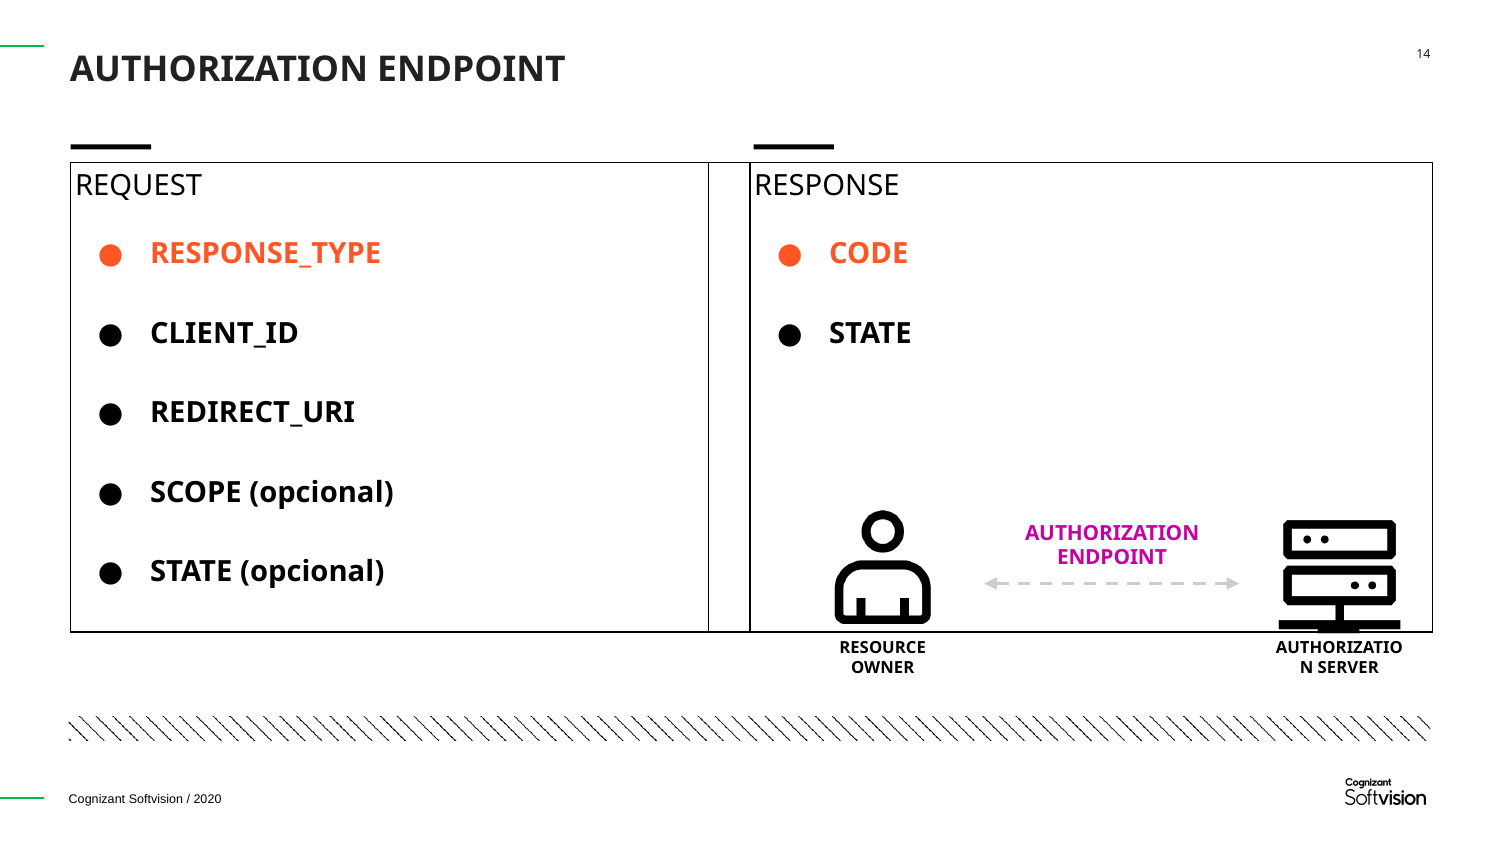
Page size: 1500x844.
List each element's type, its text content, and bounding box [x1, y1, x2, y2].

list AUTHORIZATION ENDPOINT [68, 45, 1432, 107]
picture [1270, 507, 1409, 647]
picture [813, 497, 952, 637]
picture [1345, 778, 1426, 805]
text_box [70, 144, 152, 150]
table_header [709, 163, 749, 631]
text_box RESOURCE OWNER [813, 645, 952, 676]
table_header RESPONSE CODE STATE [751, 163, 1432, 631]
picture [68, 715, 1431, 741]
table_header REQUEST RESPONSE_TYPE CLIENT_ID REDIRECT_URI SCOPE (opcional) STATE (opcional) [71, 163, 708, 631]
text_box [753, 144, 834, 150]
text_box AUTHORIZATION ENDPOINT [1014, 519, 1209, 558]
text_box AUTHORIZATION SERVER [1270, 653, 1409, 676]
